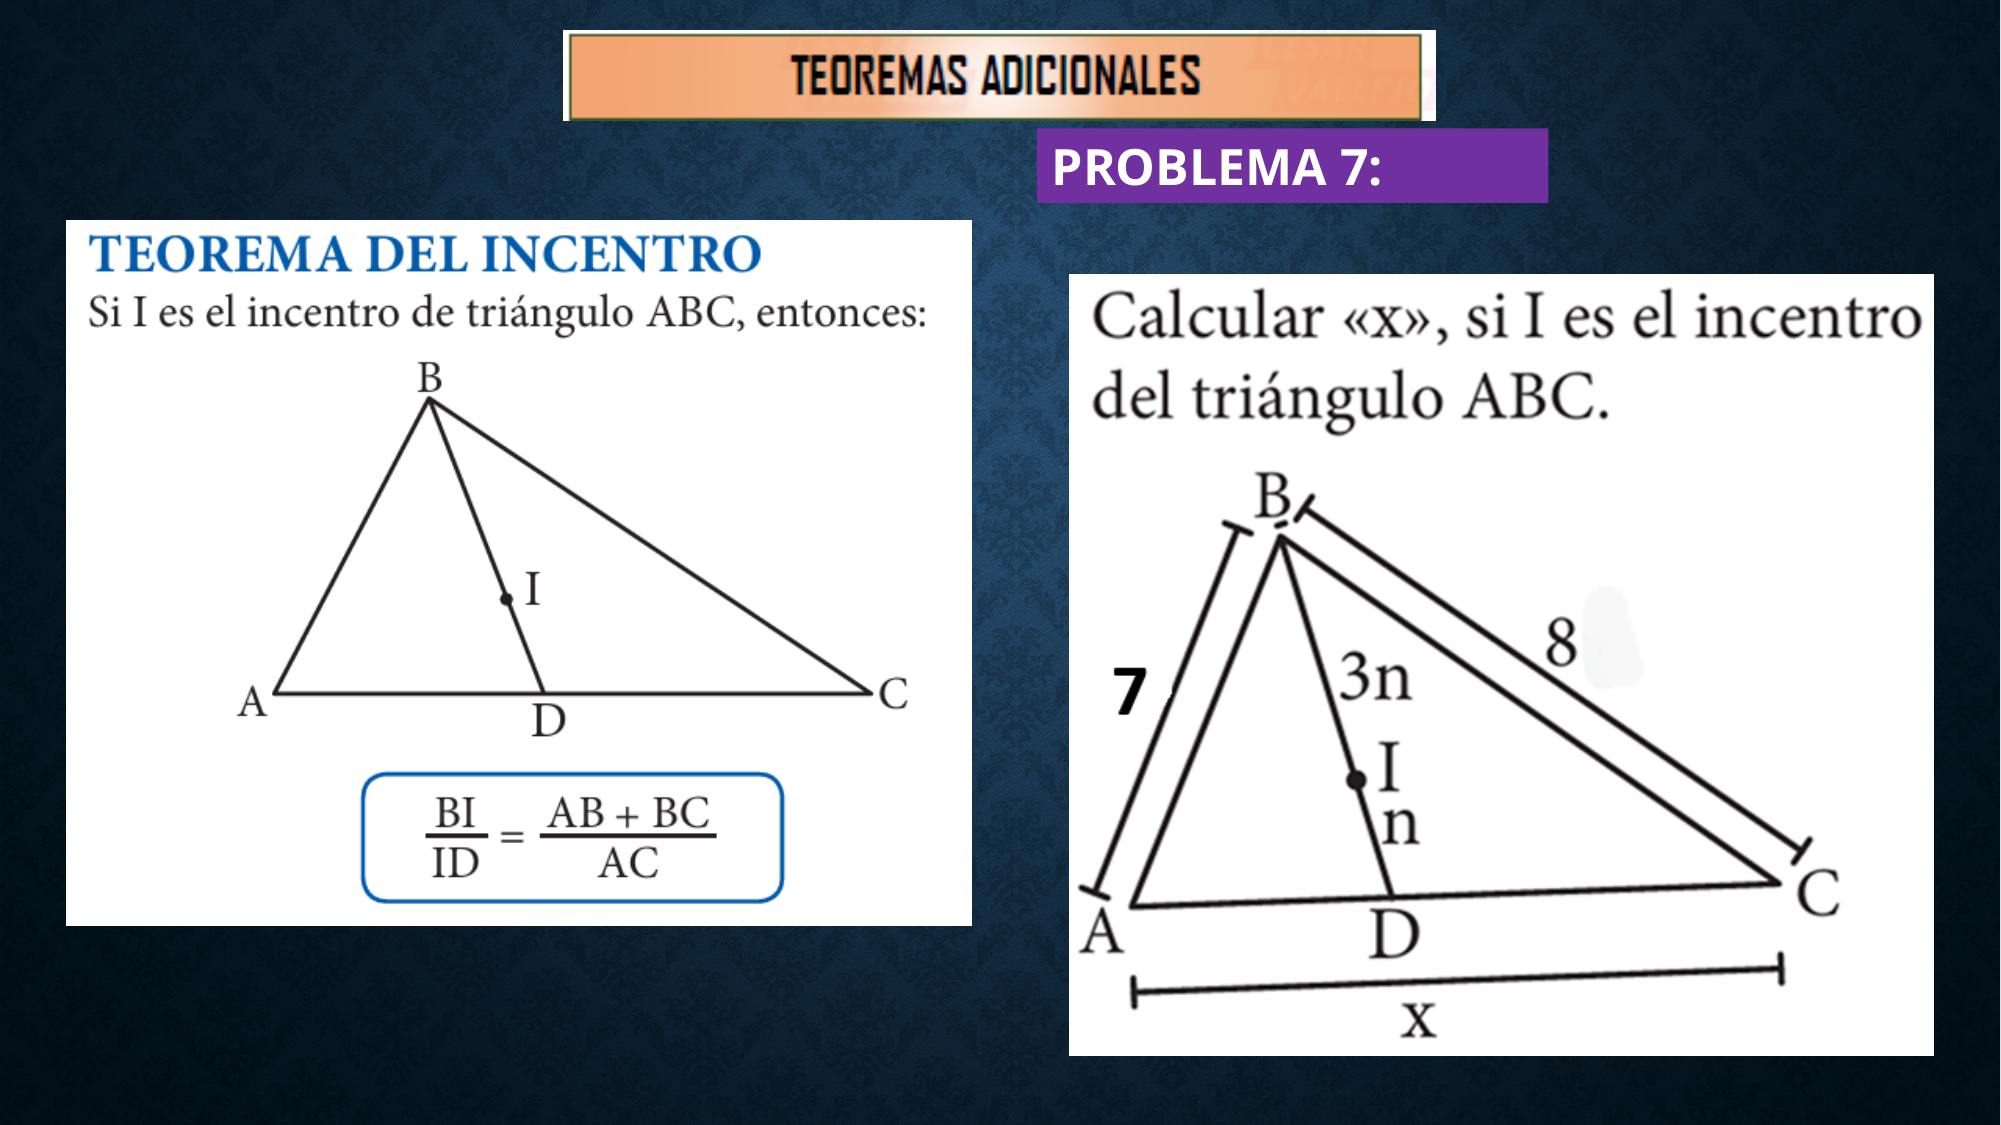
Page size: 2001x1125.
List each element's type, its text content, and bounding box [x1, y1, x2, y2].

picture [563, 30, 1437, 121]
text_box PROBLEMA 7: [1036, 128, 1549, 203]
picture [65, 220, 972, 926]
picture [1068, 273, 1935, 1057]
